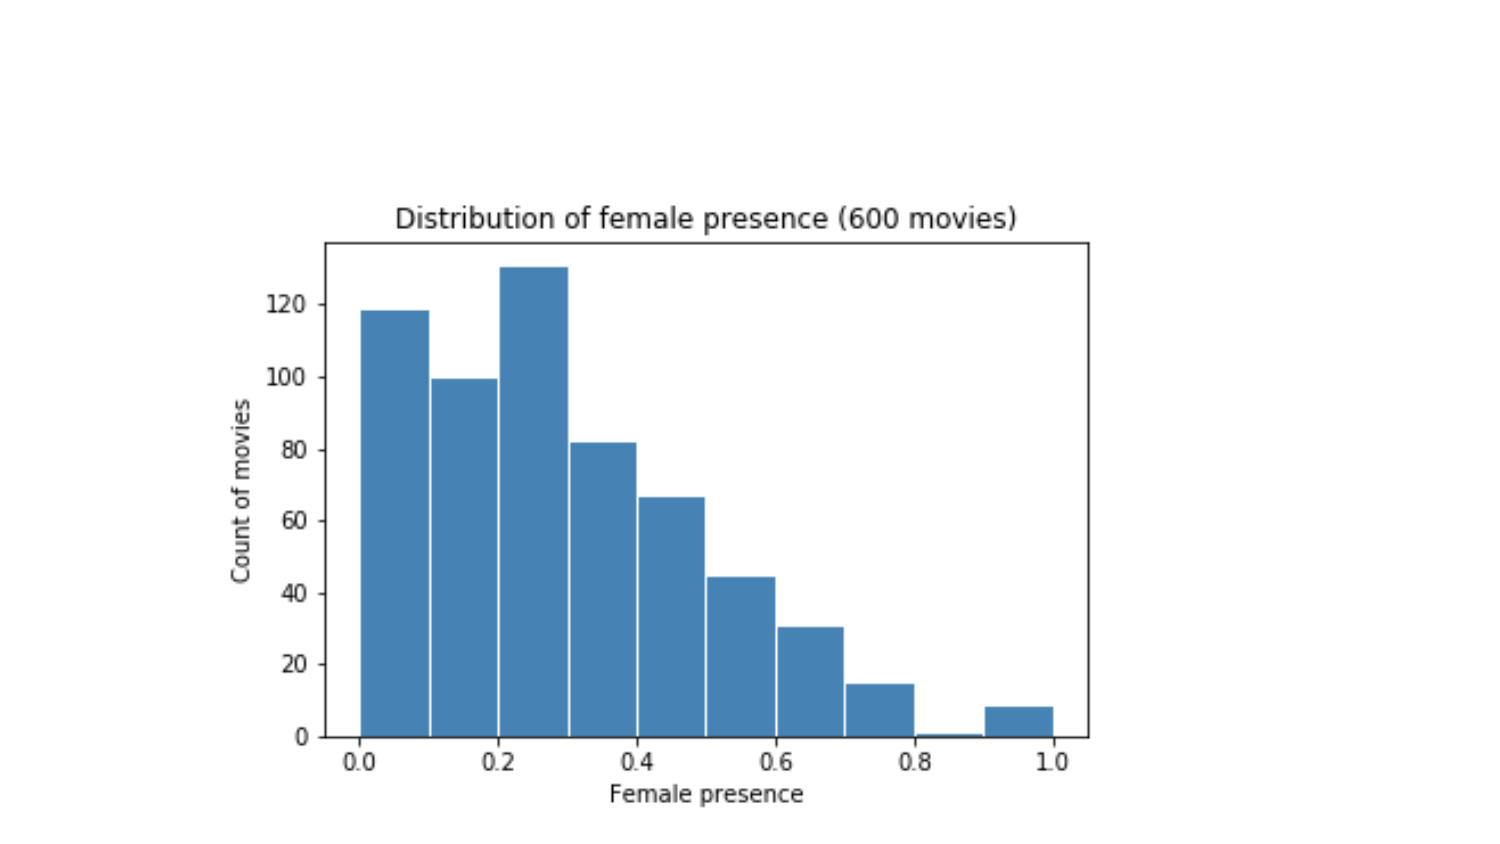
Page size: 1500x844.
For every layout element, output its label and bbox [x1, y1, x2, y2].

picture [201, 163, 1186, 819]
